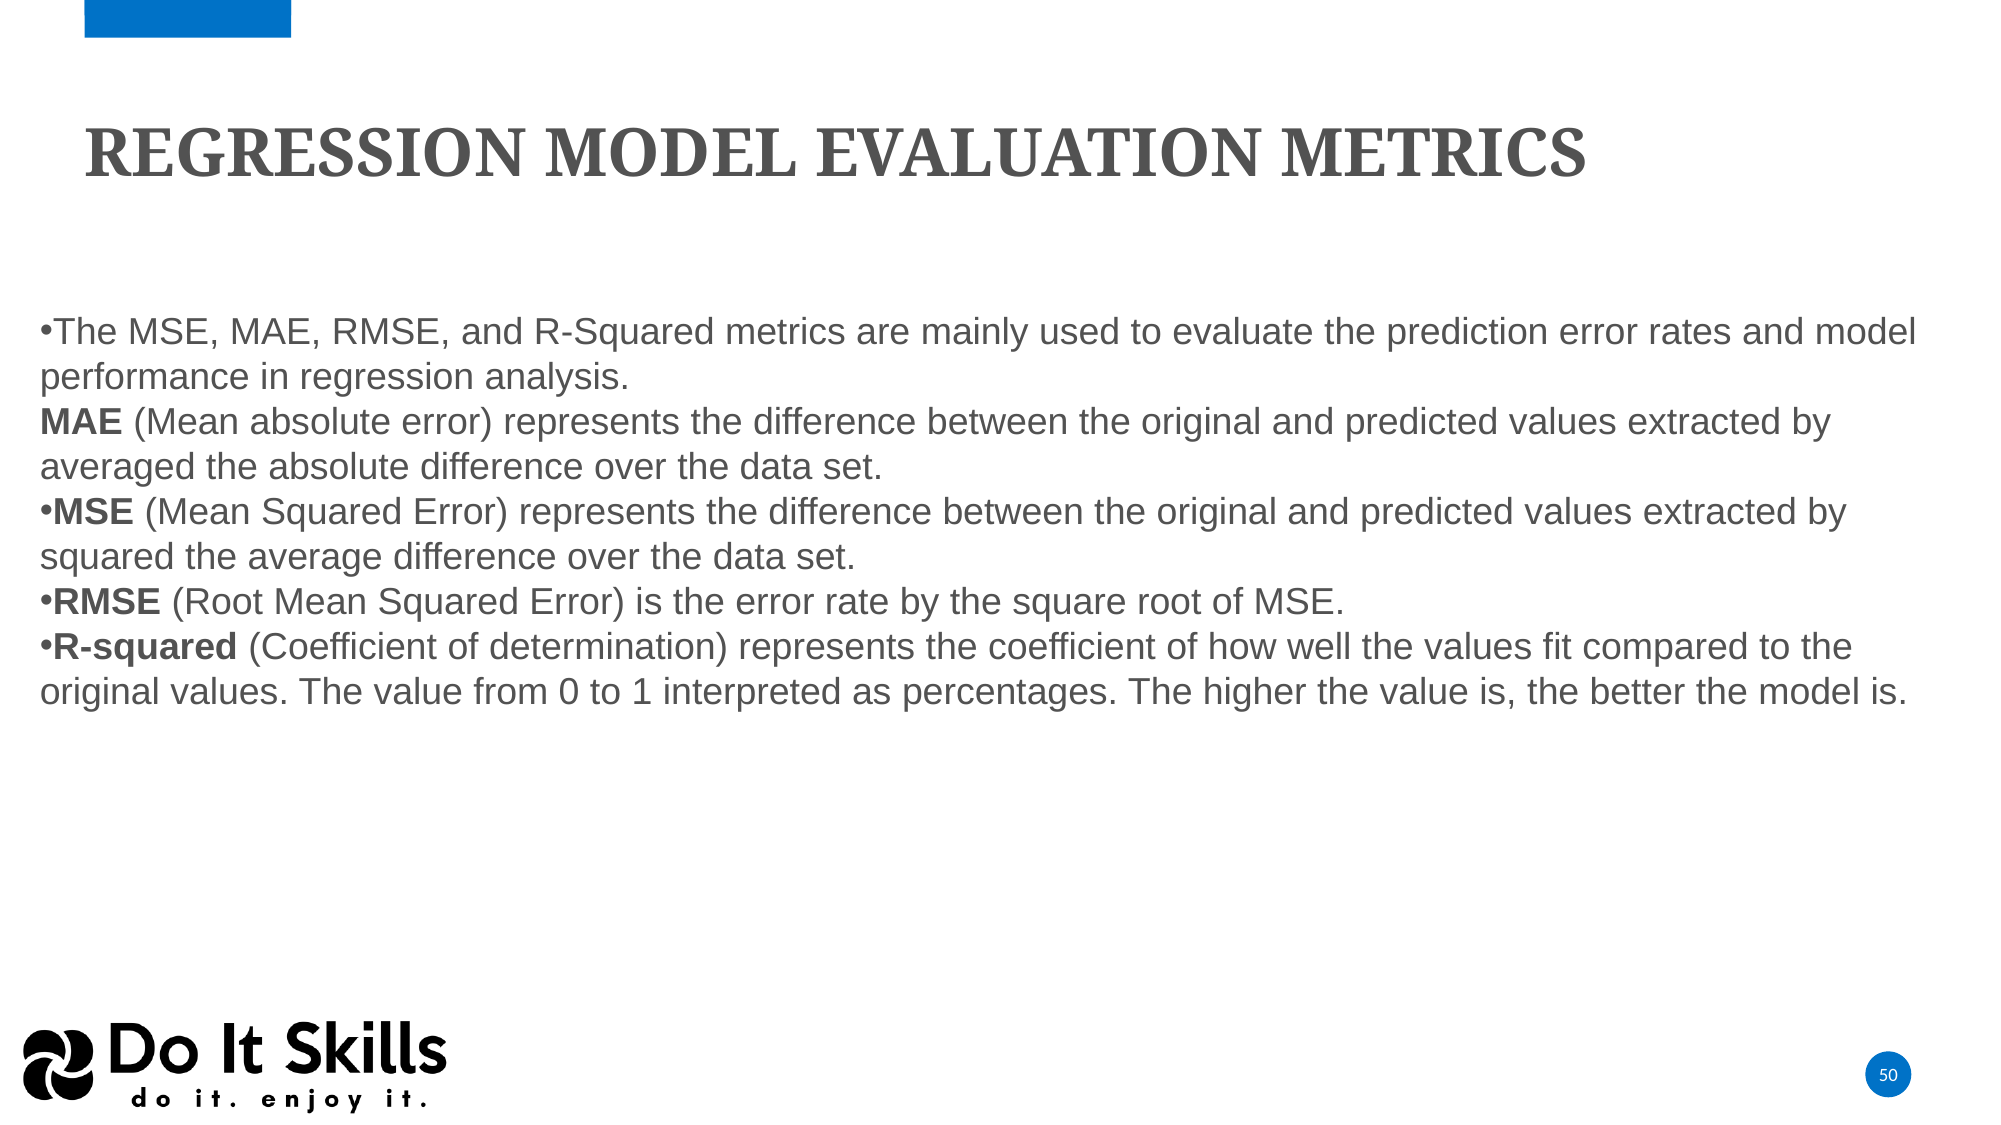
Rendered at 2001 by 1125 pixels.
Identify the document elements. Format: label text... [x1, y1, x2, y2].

text_box The MSE, MAE, RMSE, and R-Squared metrics are mainly used to evaluate the prediction error rates and model performance in regression analysis. MAE (Mean absolute error) represents the difference between the original and predicted values extracted by averaged the absolute difference over the data set. MSE (Mean Squared Error) represents the difference between the original and predicted values extracted by squared the average difference over the data set. RMSE (Root Mean Squared Error) is the error rate by the square root of MSE. R-squared (Coefficient of determination) represents the coefficient of how well the values fit compared to the original values. The value from 0 to 1 interpreted as percentages. The higher the value is, the better the model is. [24, 299, 1967, 720]
slide_number 50 [1864, 1059, 1913, 1090]
title Regression model evaluation metrics [84, 40, 1914, 192]
picture [0, 1002, 458, 1125]
